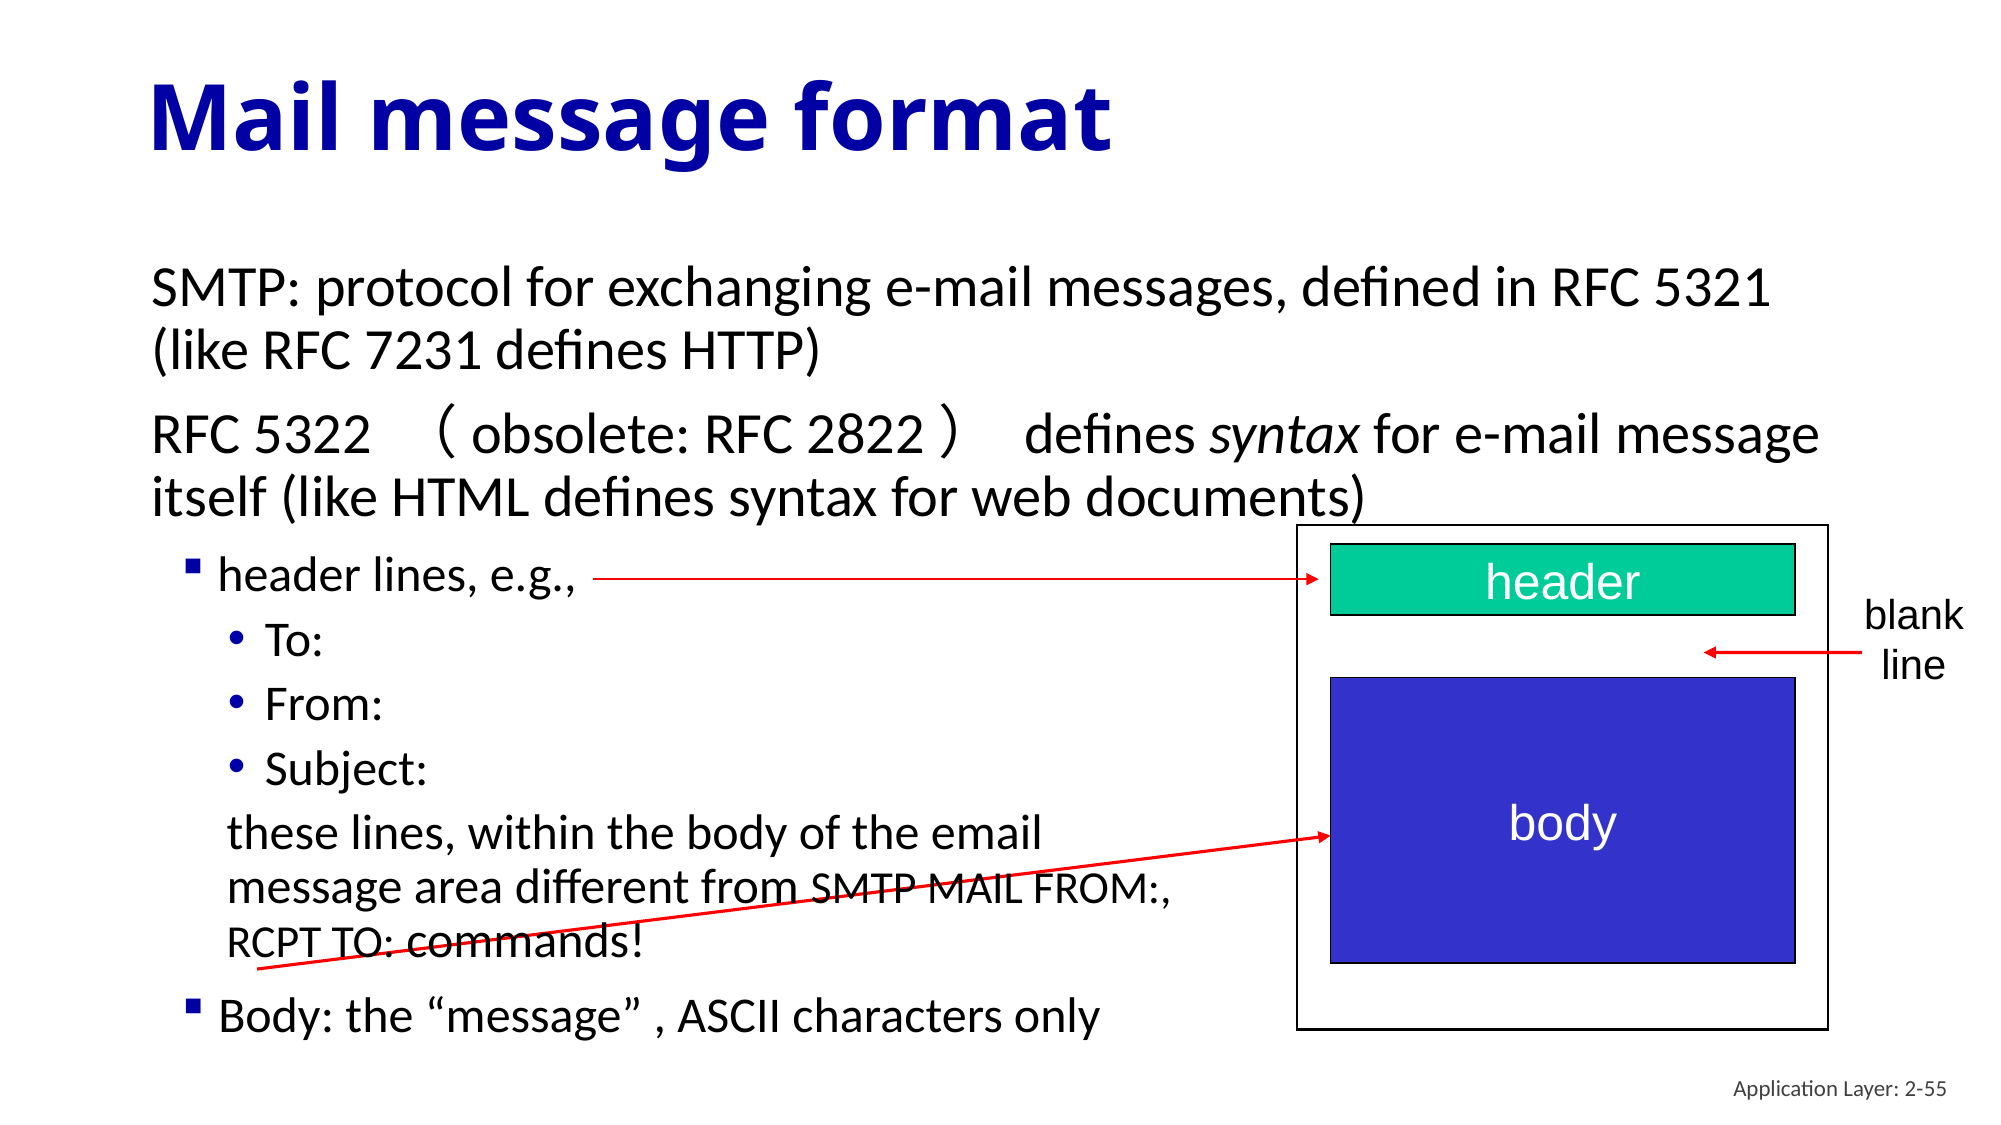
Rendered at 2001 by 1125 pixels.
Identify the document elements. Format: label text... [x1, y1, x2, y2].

text_box blank line [1849, 580, 1979, 696]
slide_number Application Layer: 2-55 [1512, 1056, 1963, 1117]
text_box [1703, 646, 1862, 659]
text_box header lines, e.g., To: From: Subject: these lines, within the body of the email message area different from SMTP MAIL FROM:, RCPT TO: commands! Body: the “message” , ASCII characters only [145, 541, 1193, 1039]
text_box [1193, 831, 1331, 853]
title Mail message format [131, 47, 1856, 195]
text_box [1297, 525, 1829, 1030]
text_box SMTP: protocol for exchanging e-mail messages, defined in RFC 5321 (like RFC 7231 defines HTTP) RFC 5322 （obsolete: RFC 2822） defines syntax for e-mail message itself (like HTML defines syntax for web documents) [134, 249, 1890, 554]
